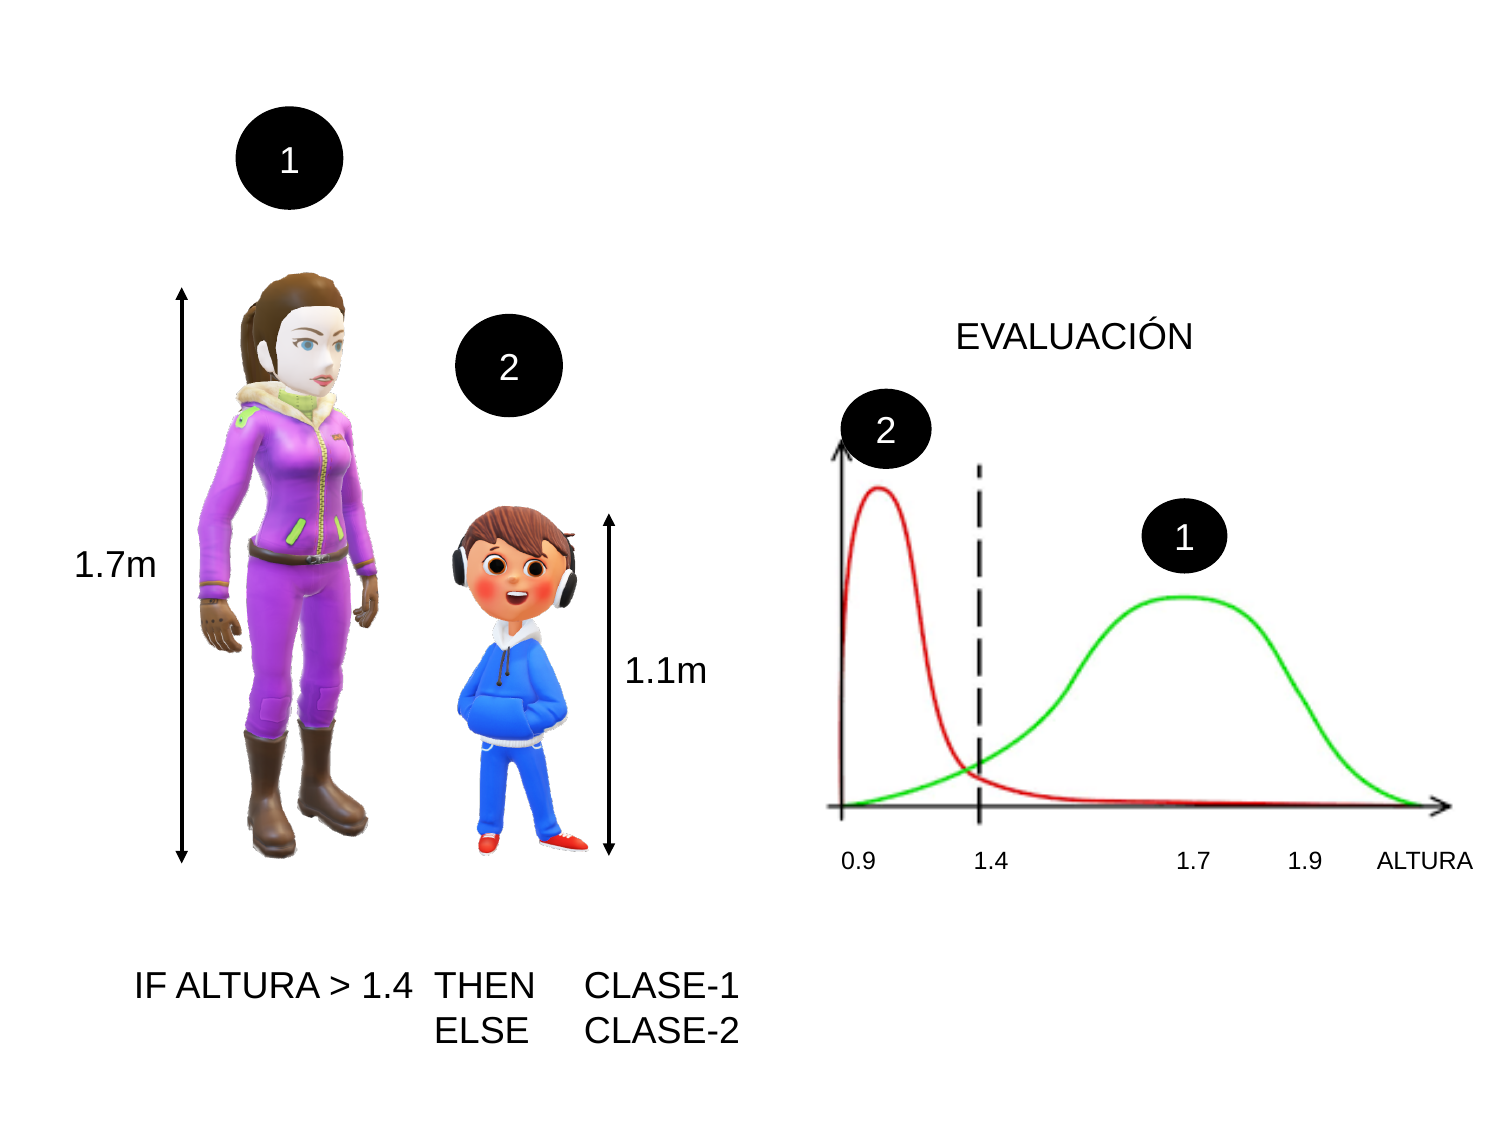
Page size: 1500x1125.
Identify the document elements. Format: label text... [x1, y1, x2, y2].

picture [443, 397, 592, 949]
text_box 2 [455, 313, 563, 418]
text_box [58, 286, 182, 864]
text_box EVALUACIÓN [940, 304, 1210, 365]
text_box 0.9 1.4 1.7 1.9 ALTURA [826, 847, 1491, 882]
text_box 2 [840, 388, 932, 425]
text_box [608, 513, 724, 857]
picture [192, 261, 387, 864]
text_box 1 [235, 106, 344, 210]
picture [814, 426, 1500, 838]
text_box IF ALTURA > 1.4 THEN CLASE-1 ELSE CLASE-2 [119, 953, 755, 1058]
